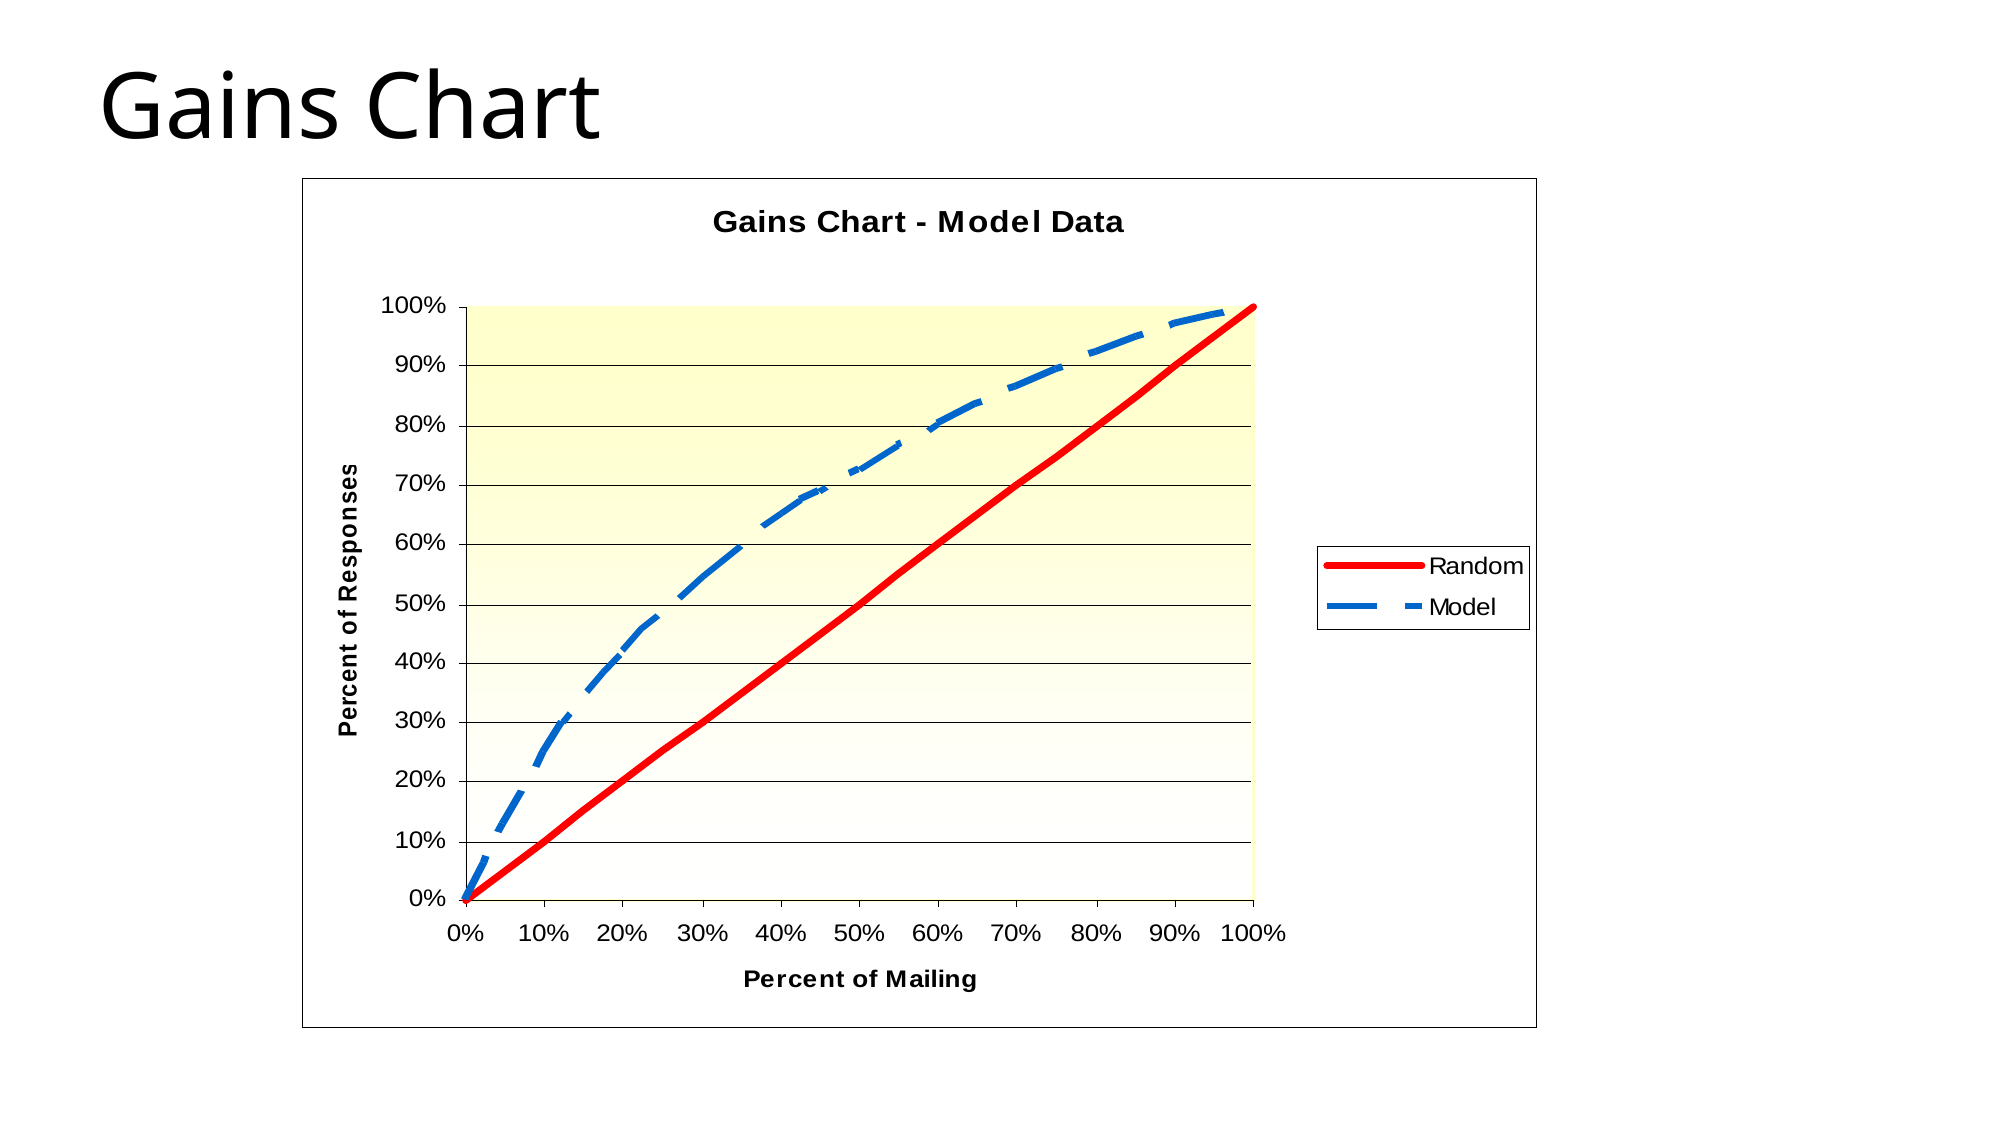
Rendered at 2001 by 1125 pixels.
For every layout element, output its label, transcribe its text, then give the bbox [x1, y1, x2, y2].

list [289, 167, 1551, 1038]
title Gains Chart [83, 0, 1809, 218]
